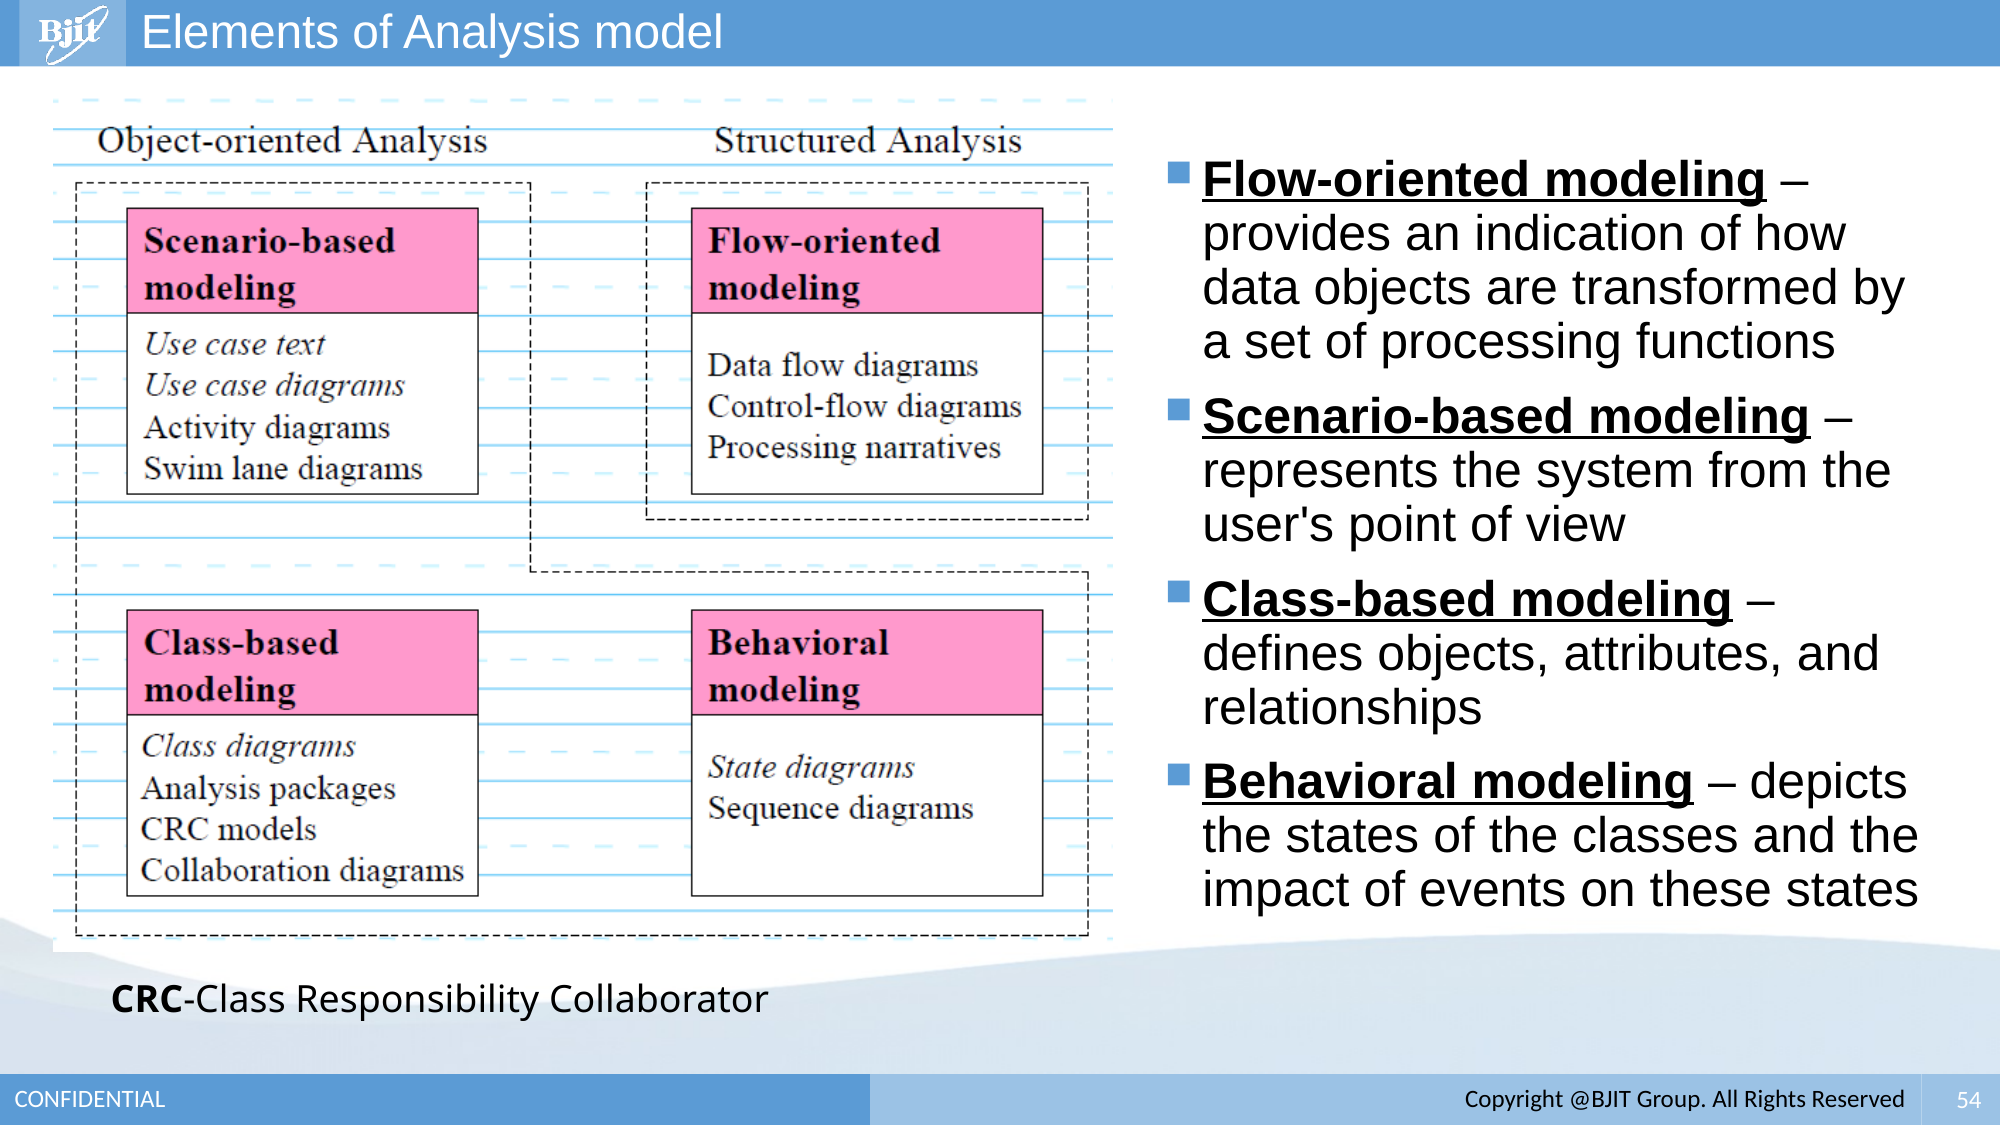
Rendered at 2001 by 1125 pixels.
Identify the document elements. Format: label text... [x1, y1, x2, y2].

title Elements of Analysis model [125, 0, 1923, 67]
picture [0, 96, 2000, 1074]
picture [37, 0, 110, 71]
text_box CRC-Class Responsibility Collaborator [95, 967, 785, 1028]
list Flow-oriented modeling – provides an indication of how data objects are transformed by a set of processing functions Scenario-based modeling – represents the system from the user's point of view Class-based modeling – defines objects, attributes, and relationships Behavioral modeling – depicts the states of the classes and the impact of events on these states [1149, 146, 1952, 968]
